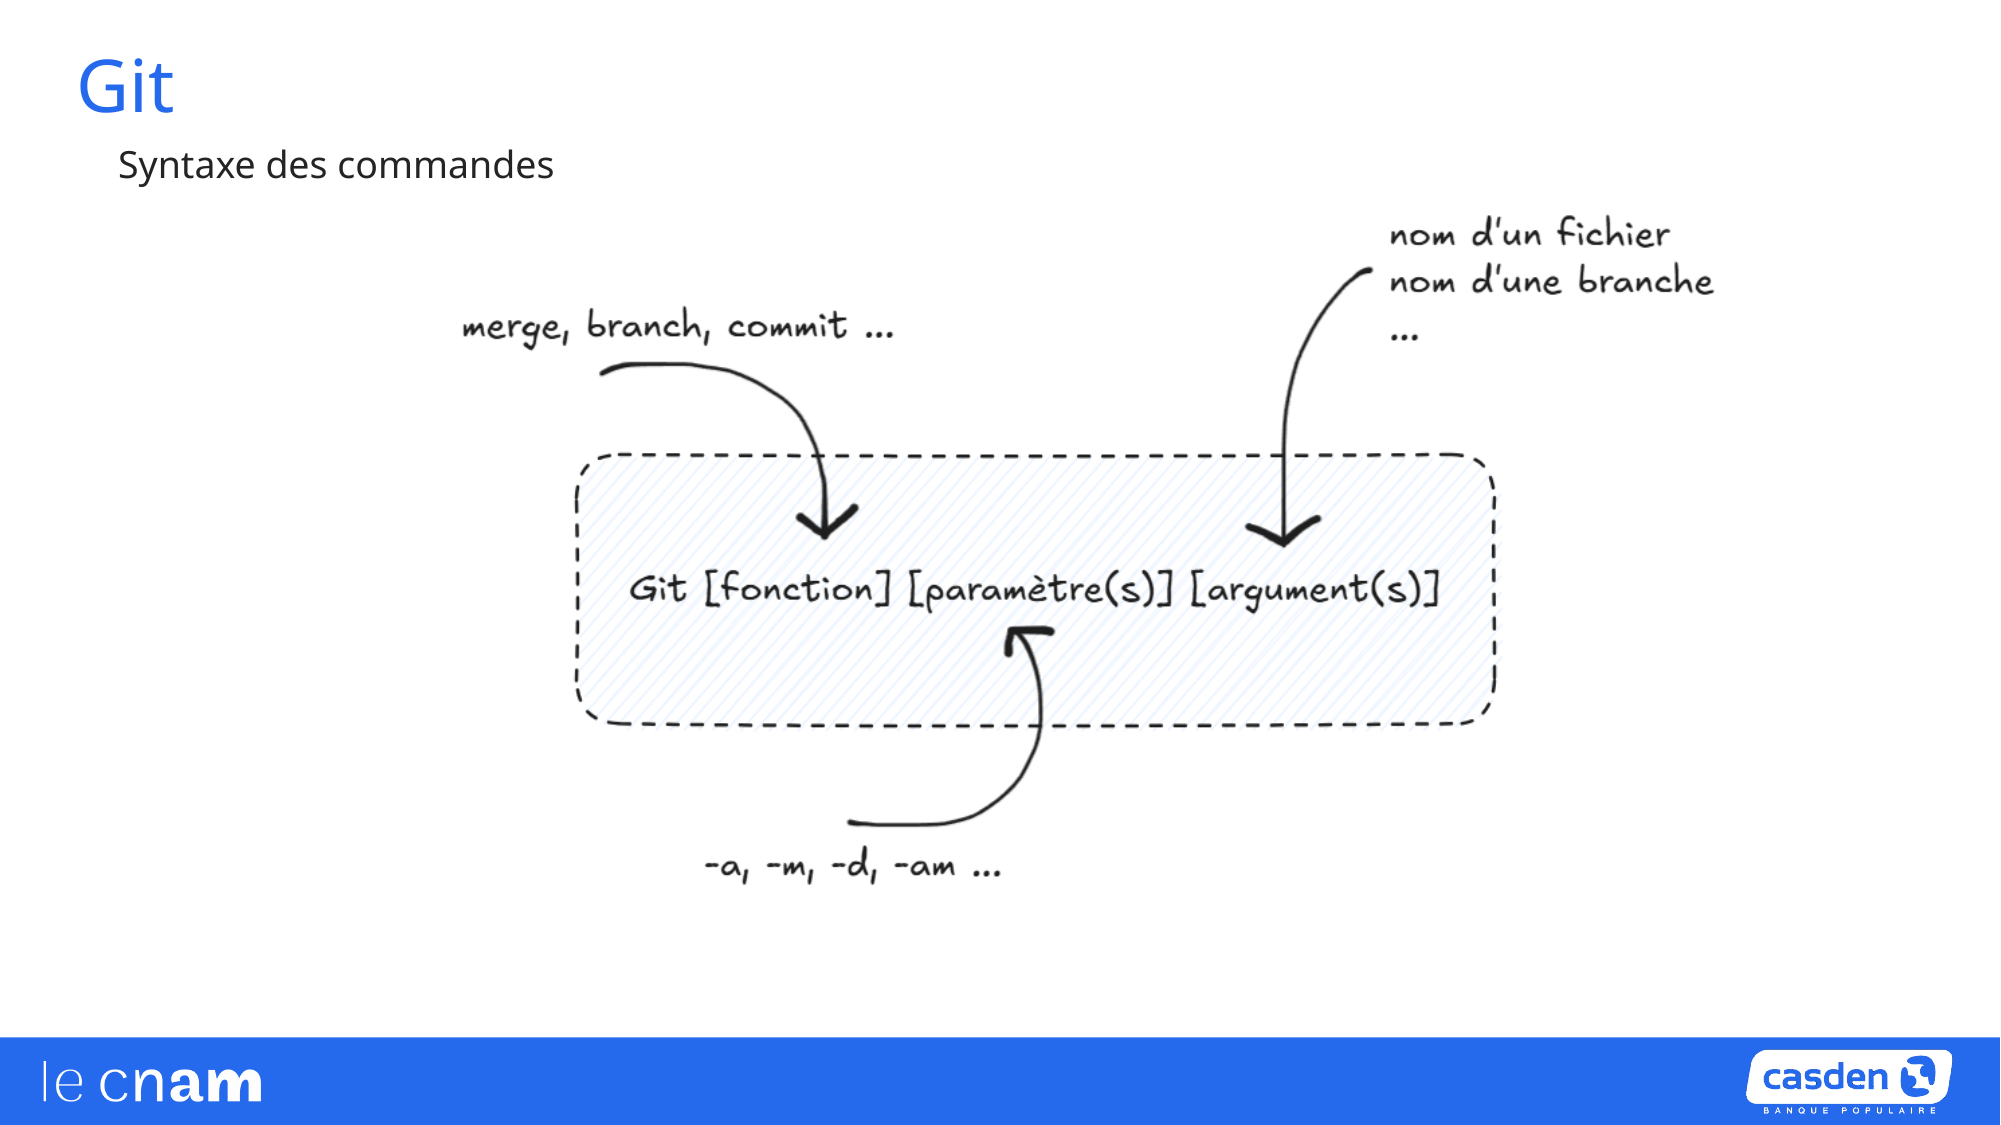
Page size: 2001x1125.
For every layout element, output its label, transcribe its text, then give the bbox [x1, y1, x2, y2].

picture [1742, 1042, 1958, 1120]
picture [386, 186, 1744, 929]
text_box Git [61, 41, 1909, 136]
text_box [0, 1036, 2000, 1125]
picture [42, 1058, 262, 1104]
text_box Syntaxe des commandes [103, 133, 1086, 193]
